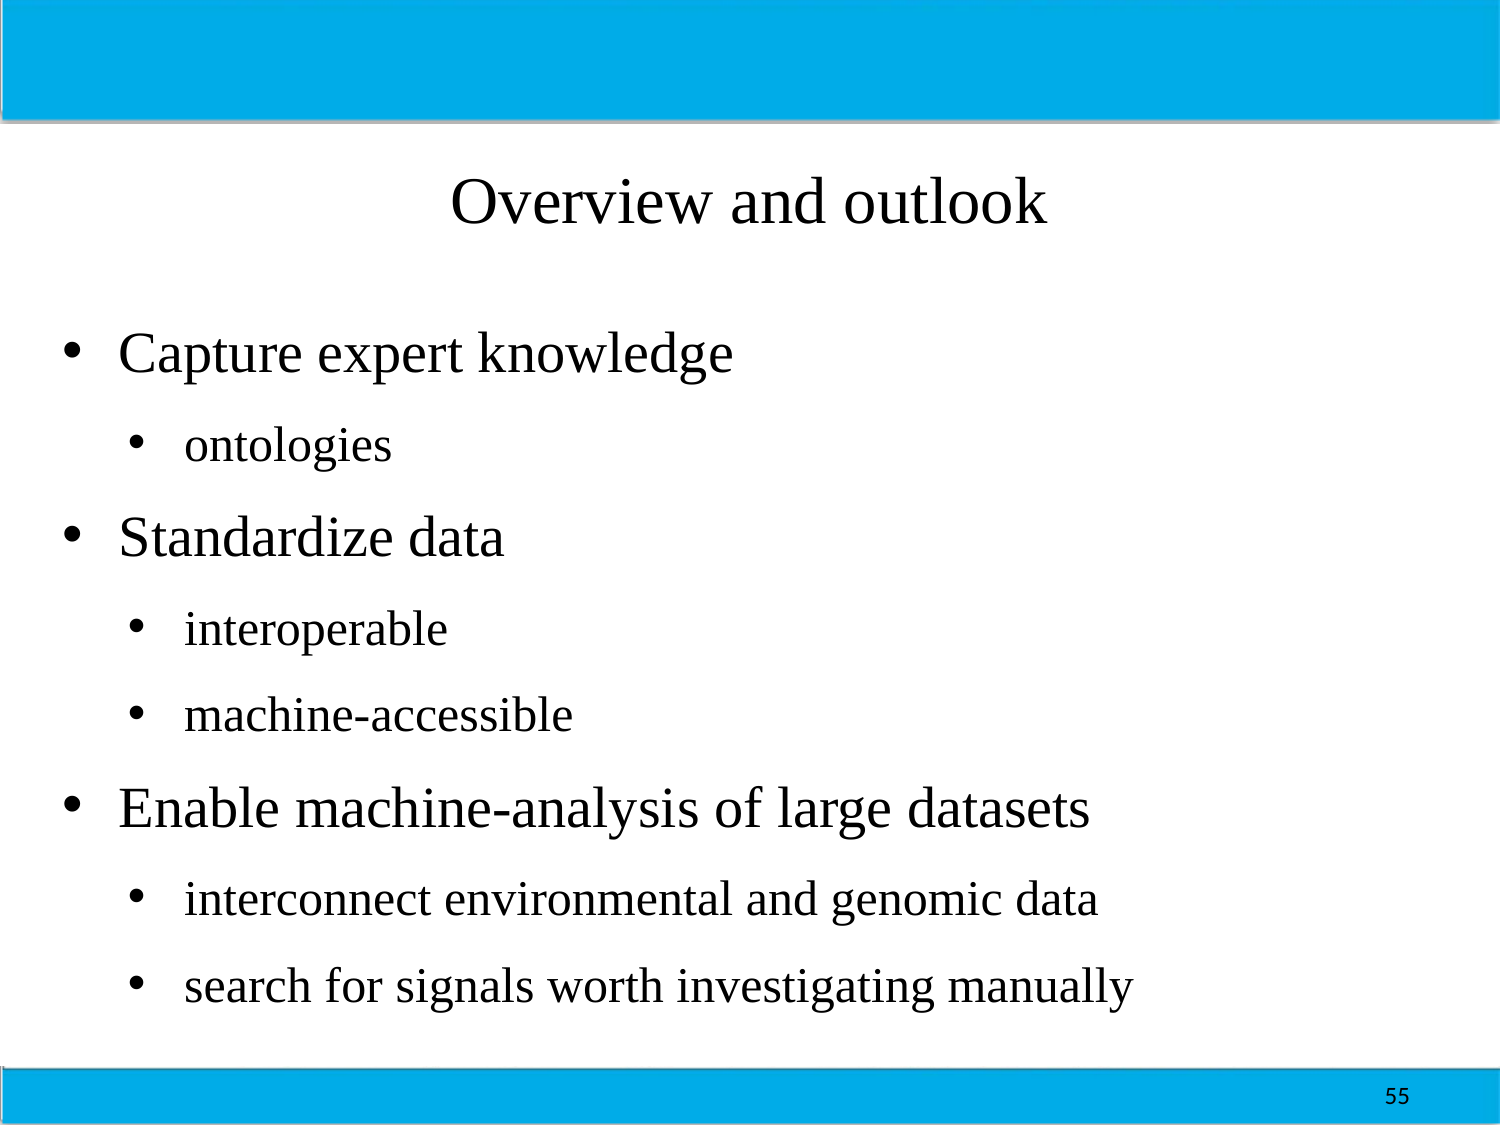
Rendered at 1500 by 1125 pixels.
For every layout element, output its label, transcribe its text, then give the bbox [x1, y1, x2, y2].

picture [0, 1066, 1500, 1125]
text_box Capture expert knowledge ontologies Standardize data interoperable machine-accessible Enable machine-analysis of large datasets interconnect environmental and genomic data search for signals worth investigating manually [62, 309, 1413, 963]
text_box Overview and outlook [74, 134, 1425, 288]
picture [0, 0, 1500, 124]
